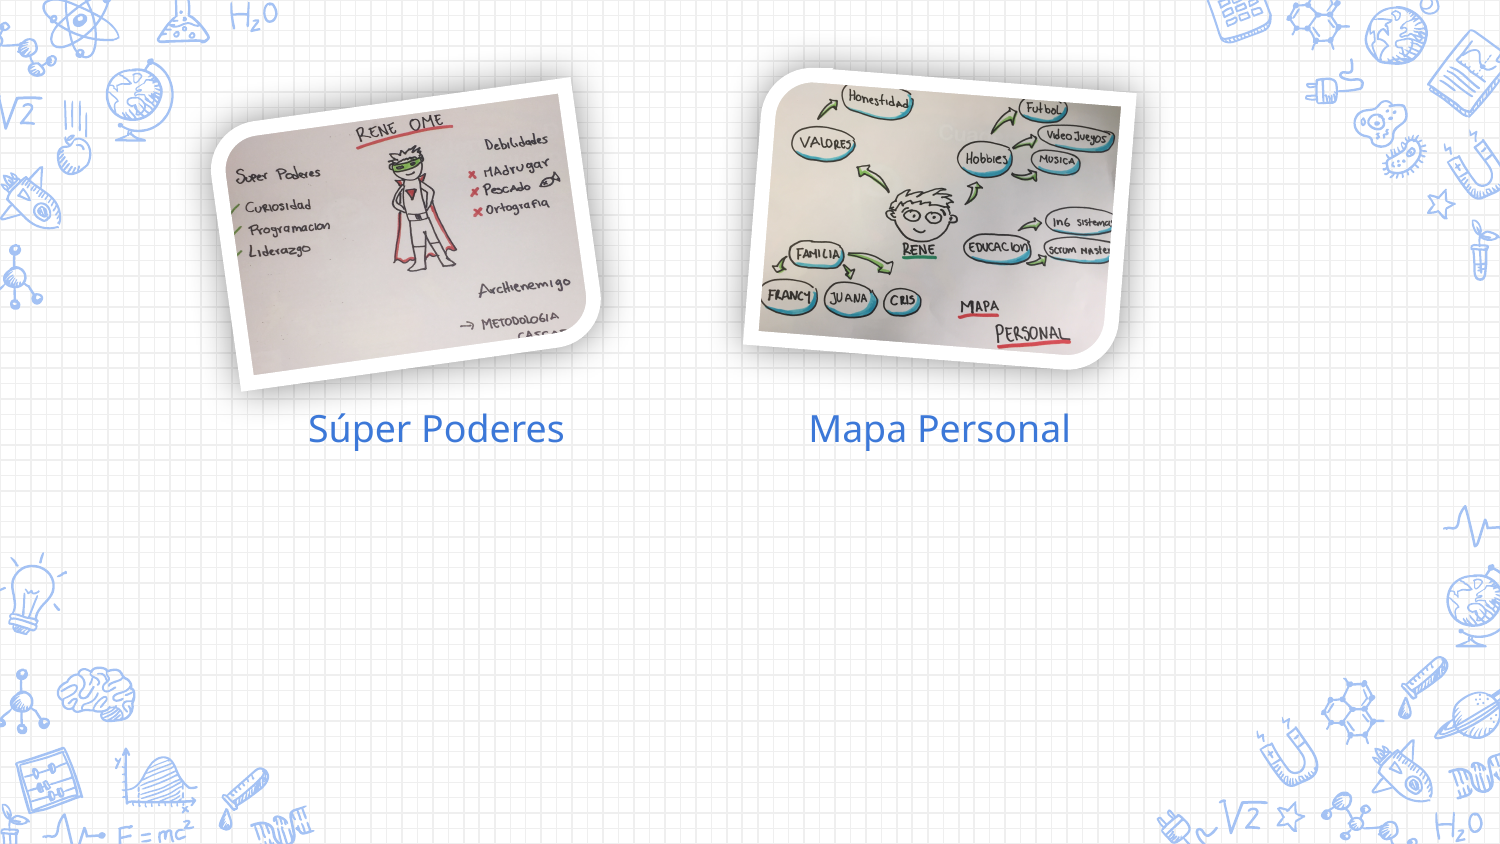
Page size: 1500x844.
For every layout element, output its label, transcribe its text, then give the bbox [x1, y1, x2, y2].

picture [226, 95, 586, 374]
text_box Súper Poderes [212, 383, 661, 465]
picture [759, 83, 1120, 355]
text_box Mapa Personal [715, 383, 1164, 465]
